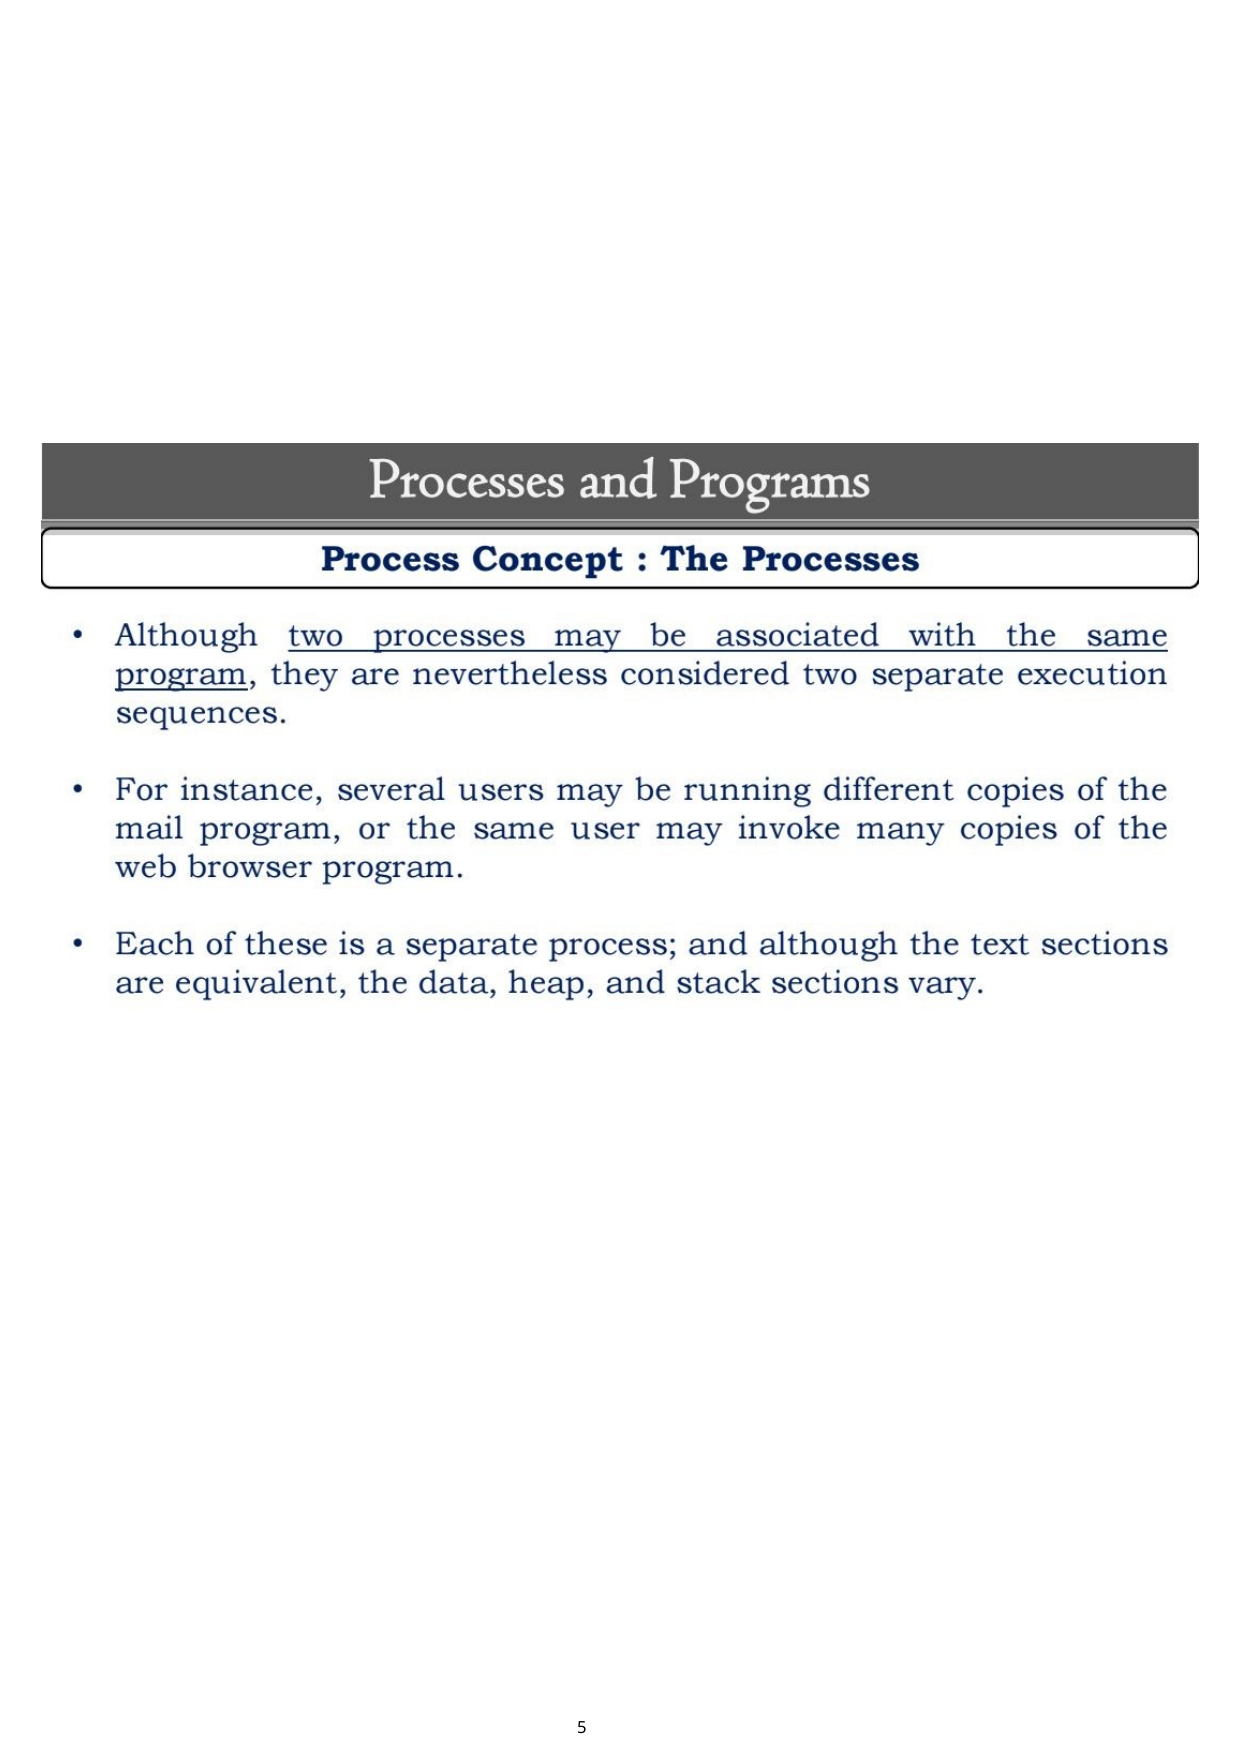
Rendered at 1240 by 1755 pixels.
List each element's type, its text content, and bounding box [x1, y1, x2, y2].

slide_number 5 [570, 1713, 605, 1755]
picture [41, 442, 1199, 1010]
